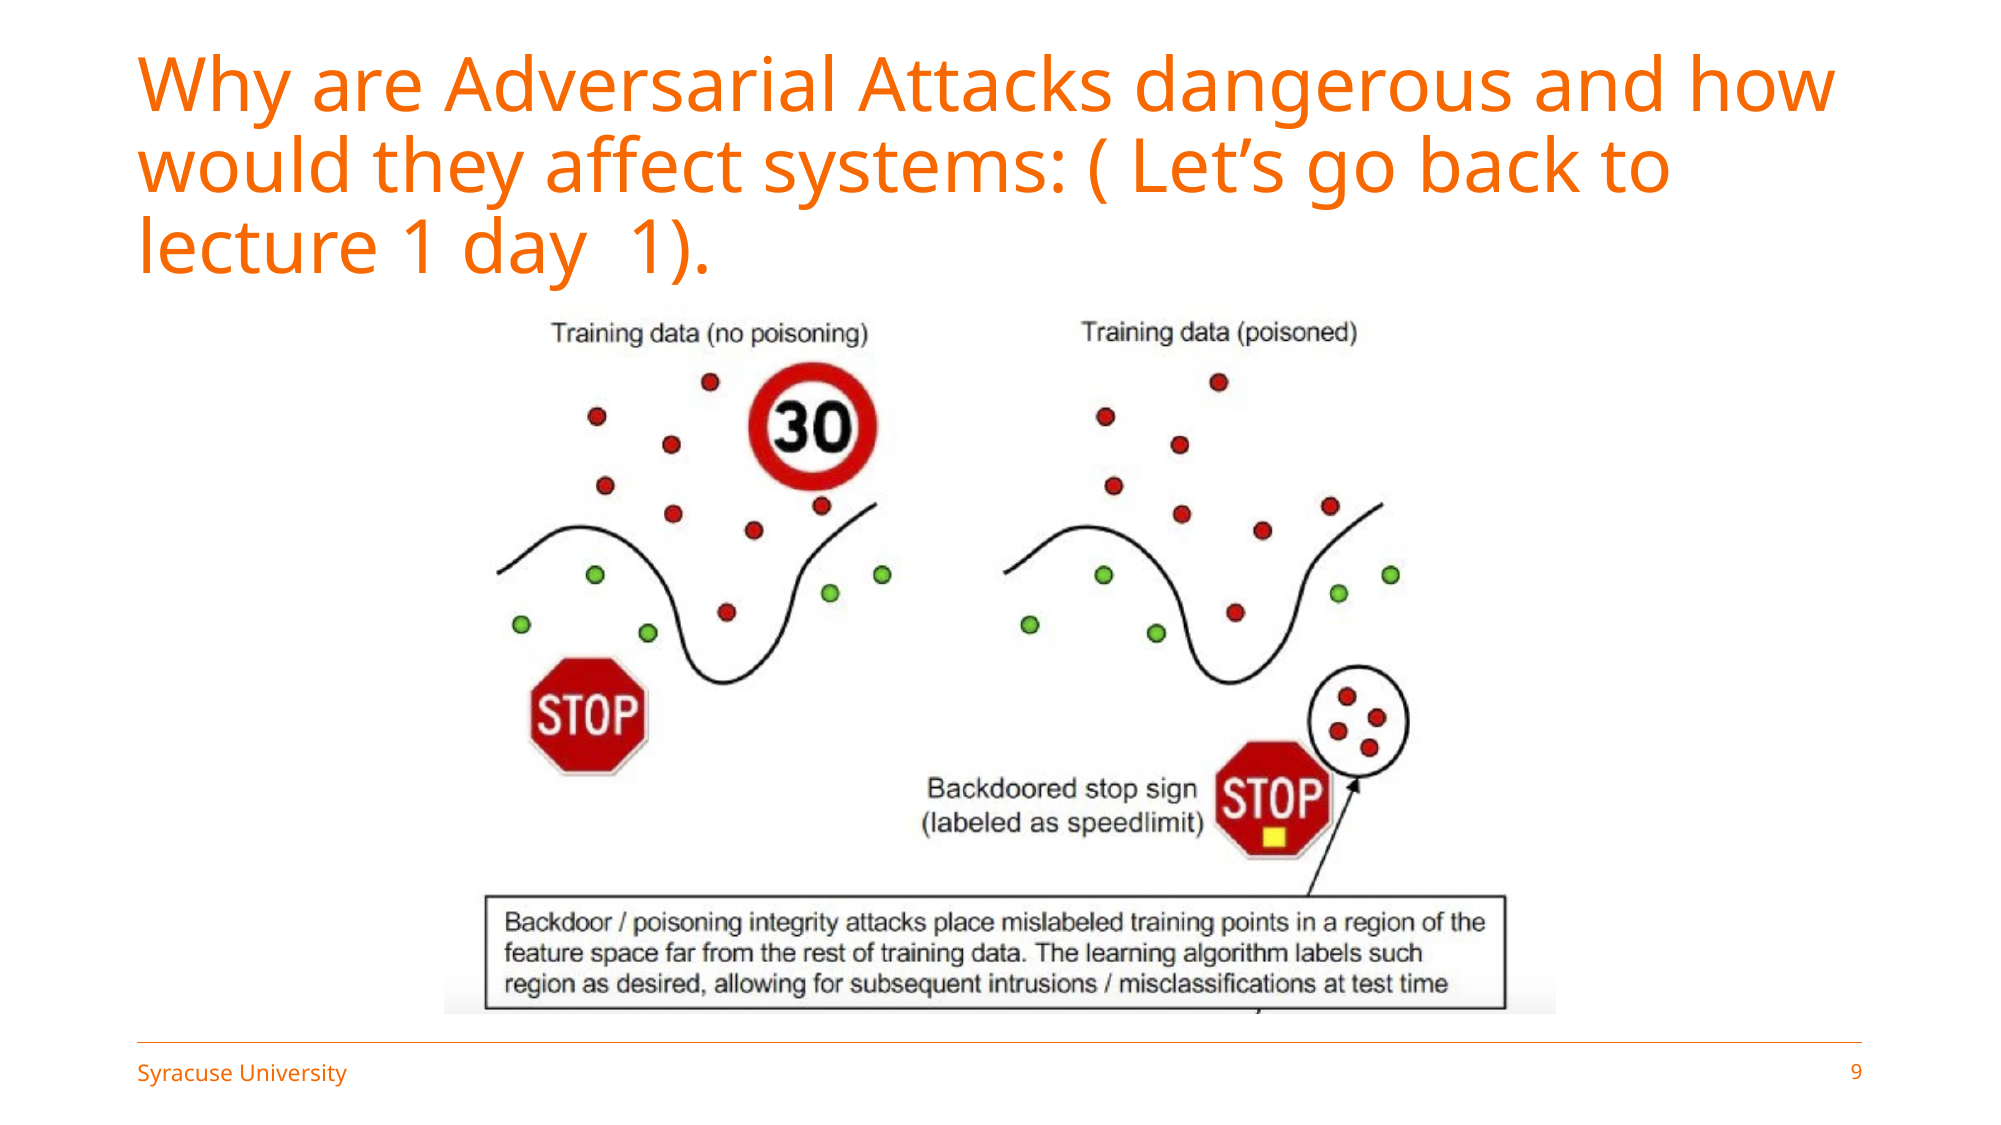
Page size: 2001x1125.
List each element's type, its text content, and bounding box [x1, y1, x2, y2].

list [444, 299, 1556, 1014]
title Why are Adversarial Attacks dangerous and how would they affect systems: ( Let’s go back to lecture 1 day 1). [137, 59, 1863, 278]
